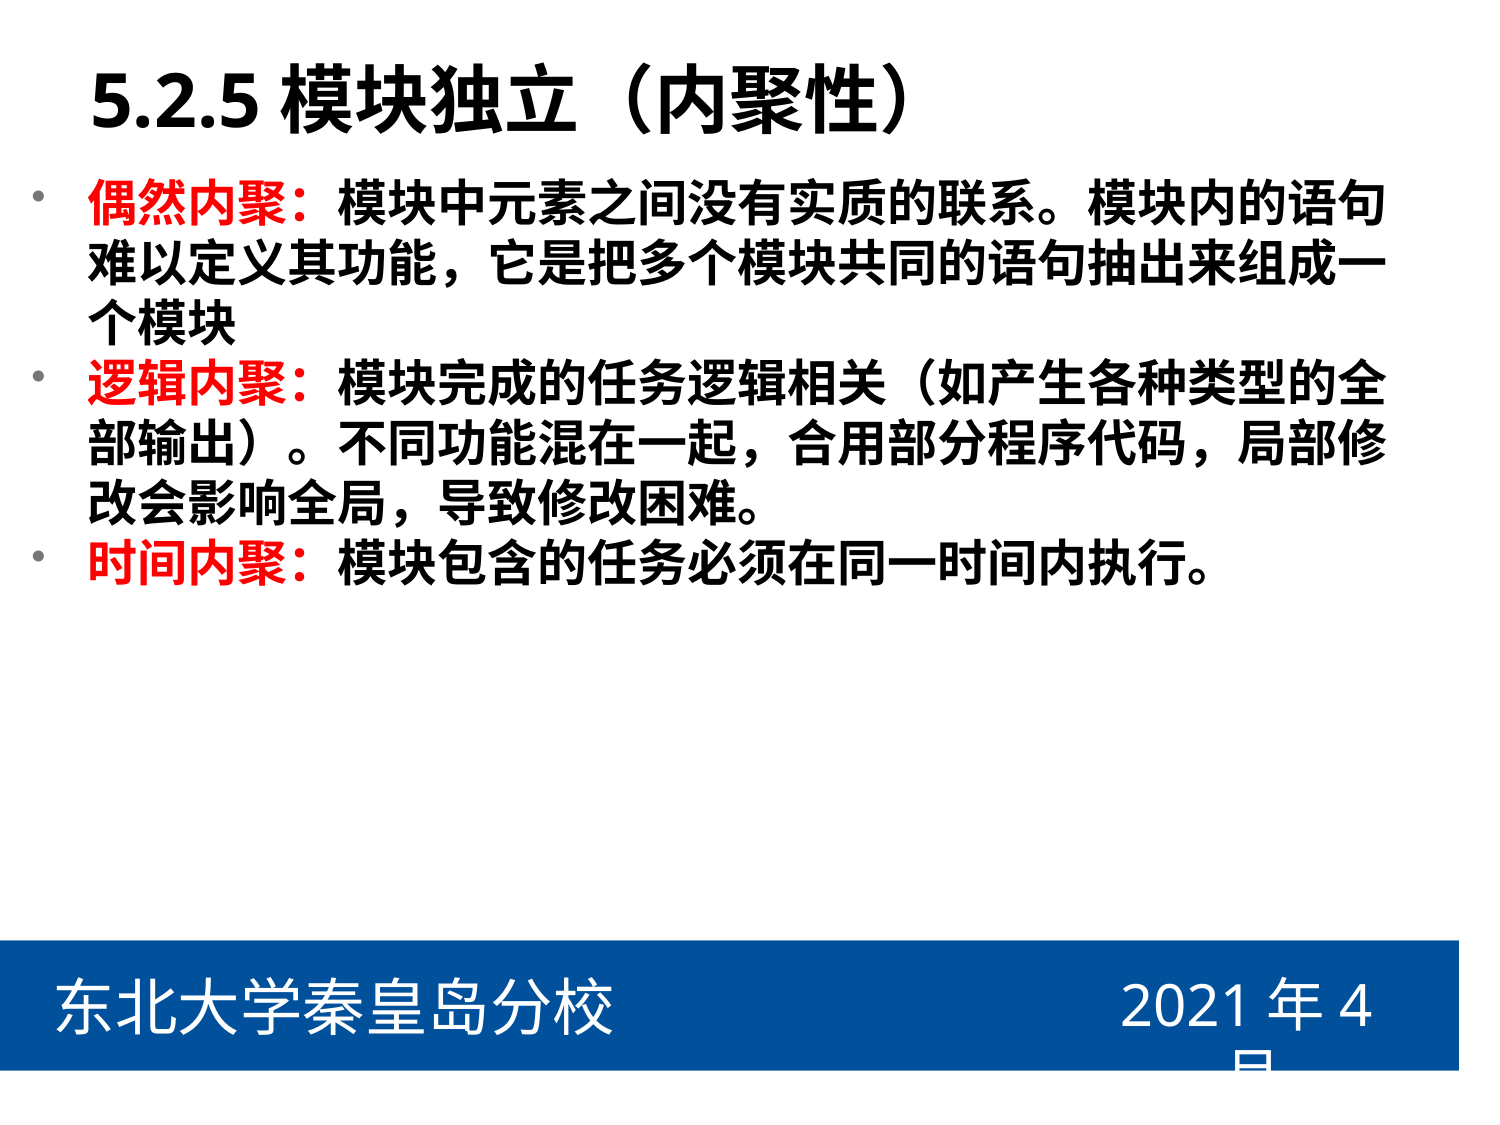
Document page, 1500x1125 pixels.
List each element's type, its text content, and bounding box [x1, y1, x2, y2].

title 5.2.5模块独立（内聚性） [74, 44, 1243, 153]
list 偶然内聚：模块中元素之间没有实质的联系。模块内的语句难以定义其功能，它是把多个模块共同的语句抽出来组成一个模块 逻辑内聚：模块完成的任务逻辑相关（如产生各种类型的全部输出）。不同功能混在一起，合用部分程序代码，局部修改会影响全局，导致修改困难。 时间内聚：模块包含的任务必须在同一时间内执行。 [16, 163, 1442, 926]
